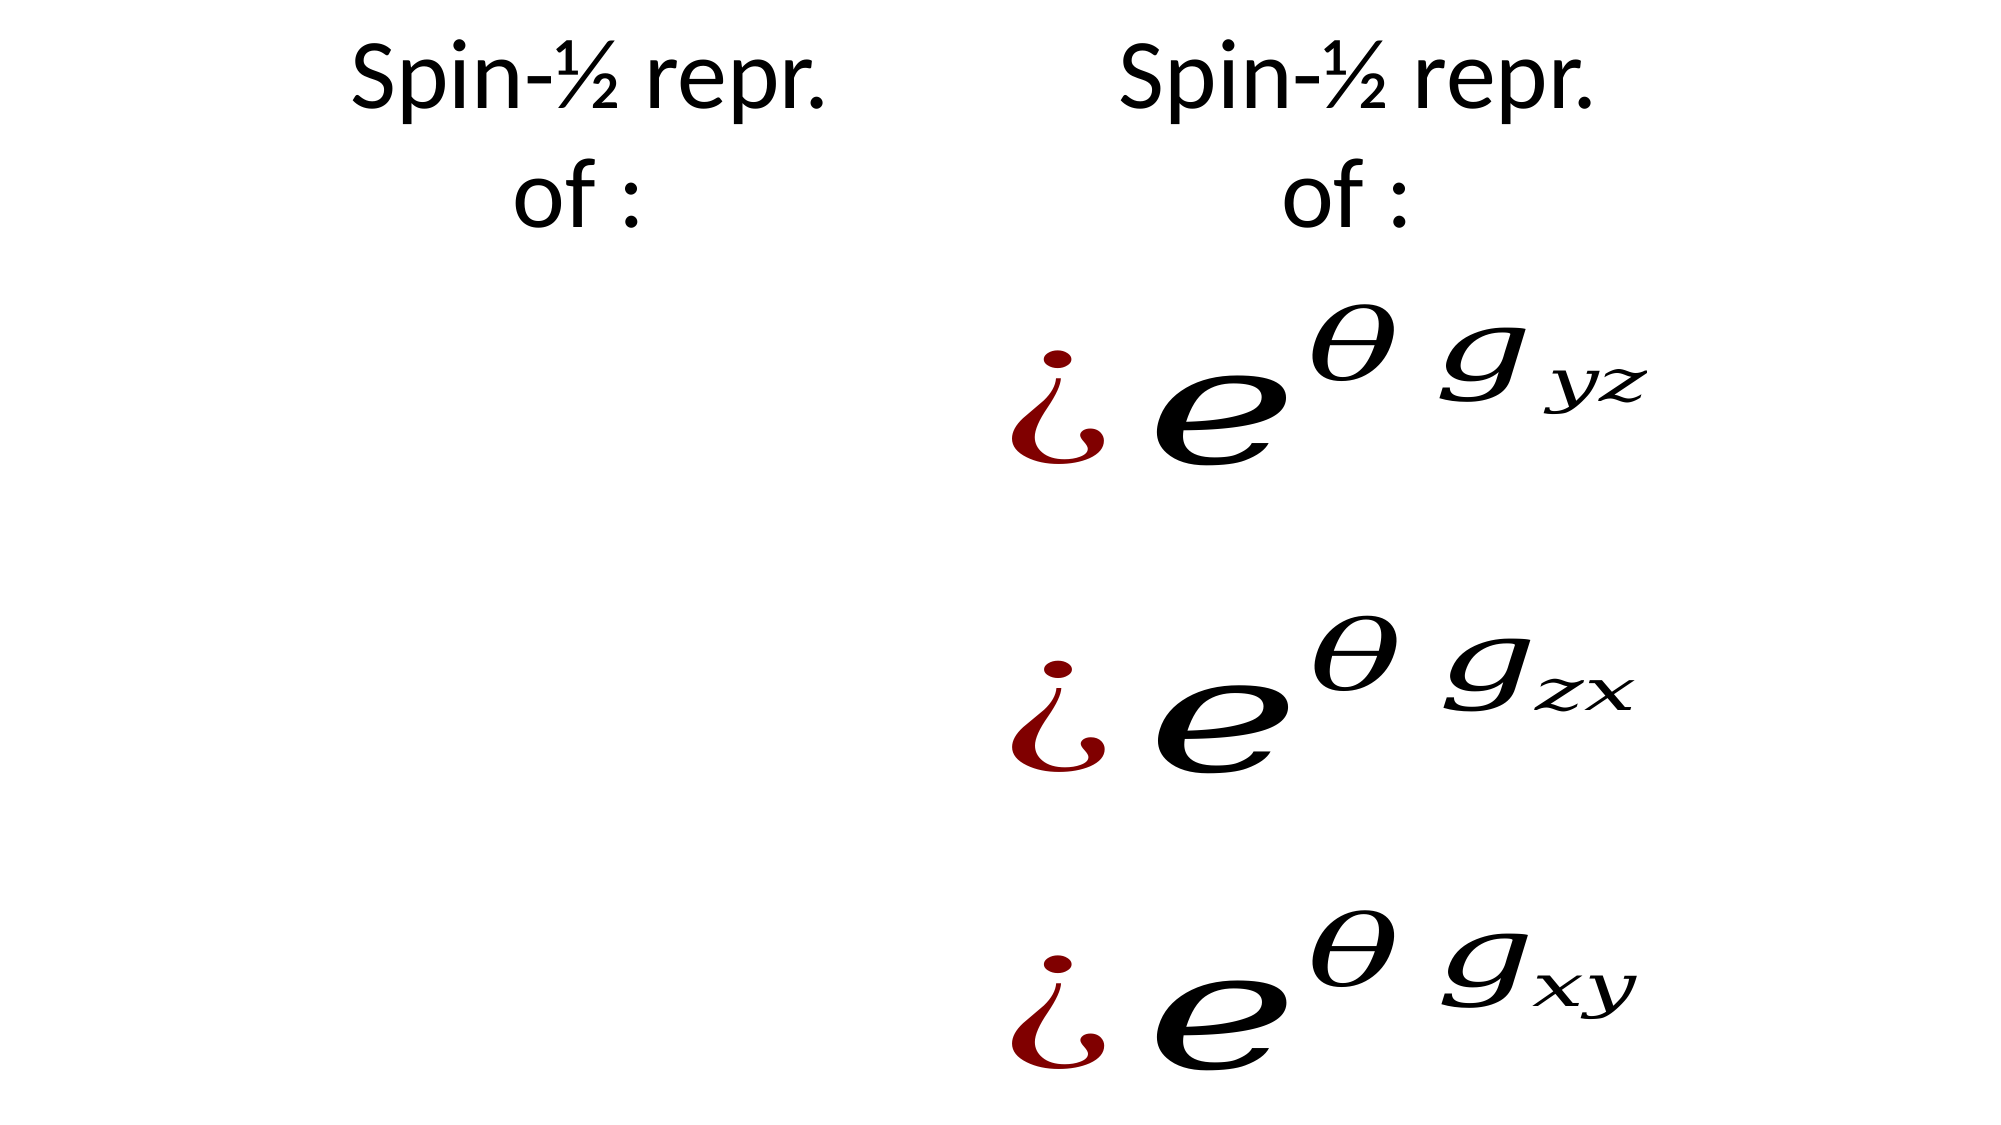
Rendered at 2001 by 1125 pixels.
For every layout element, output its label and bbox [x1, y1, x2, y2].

text_box [1001, 0, 1647, 1103]
